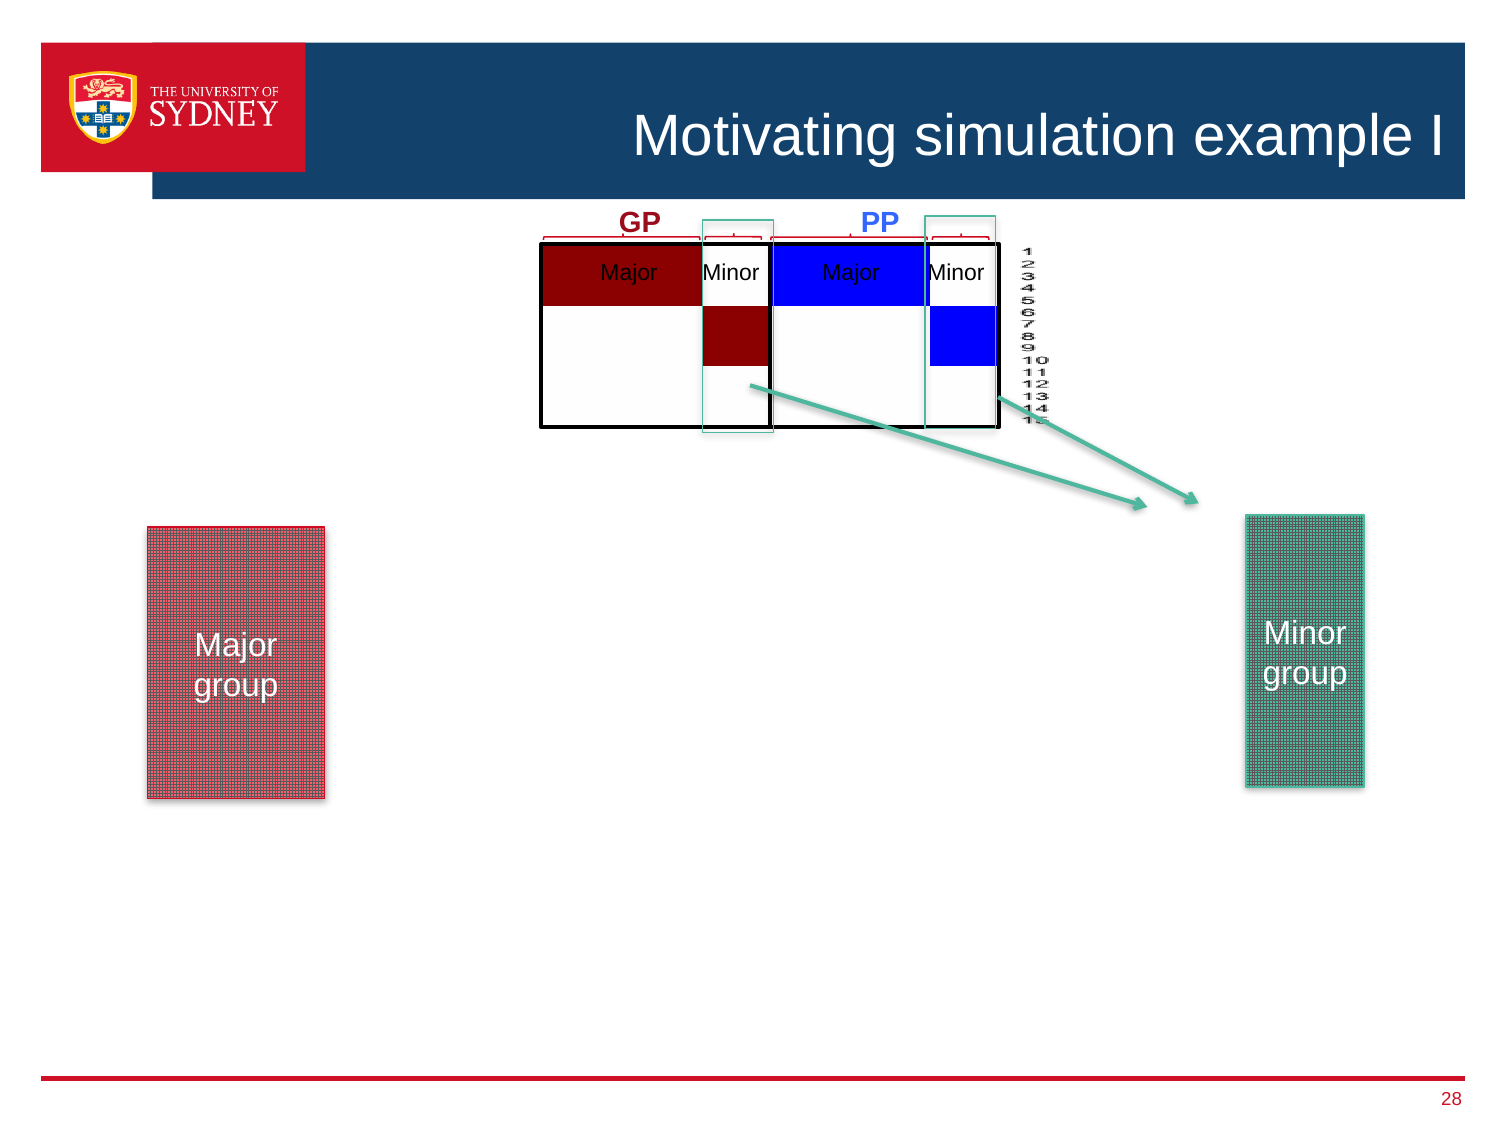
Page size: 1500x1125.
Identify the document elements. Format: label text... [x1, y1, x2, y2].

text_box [749, 385, 1148, 508]
text_box Major group [147, 526, 325, 799]
text_box Minor group [1245, 514, 1365, 788]
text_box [997, 396, 1199, 504]
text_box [348, 195, 1081, 433]
slide_number 28 [1421, 1080, 1463, 1116]
title Motivating simulation example I [304, 70, 1463, 175]
picture [69, 71, 278, 144]
